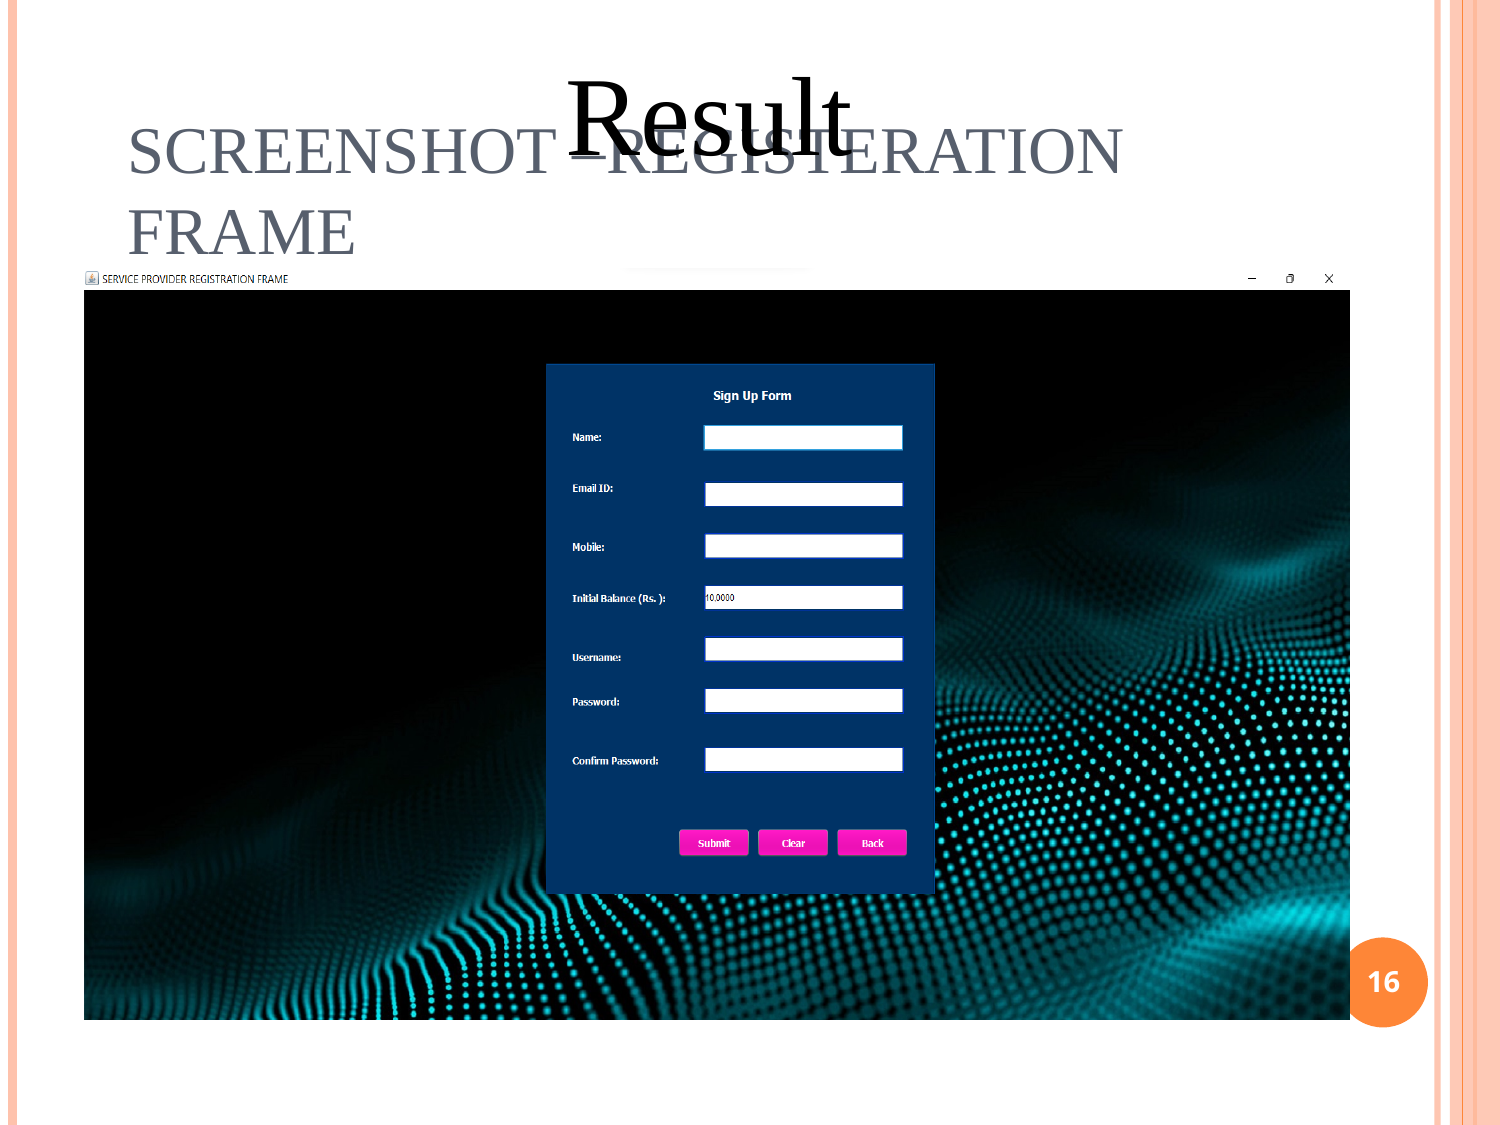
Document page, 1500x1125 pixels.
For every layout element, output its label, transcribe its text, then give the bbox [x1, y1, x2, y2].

slide_number 16 [1351, 940, 1434, 1027]
text_box Result [550, 34, 869, 185]
title Screenshot –REGISTERATION Frame [112, 37, 1350, 268]
picture [84, 268, 1351, 1021]
